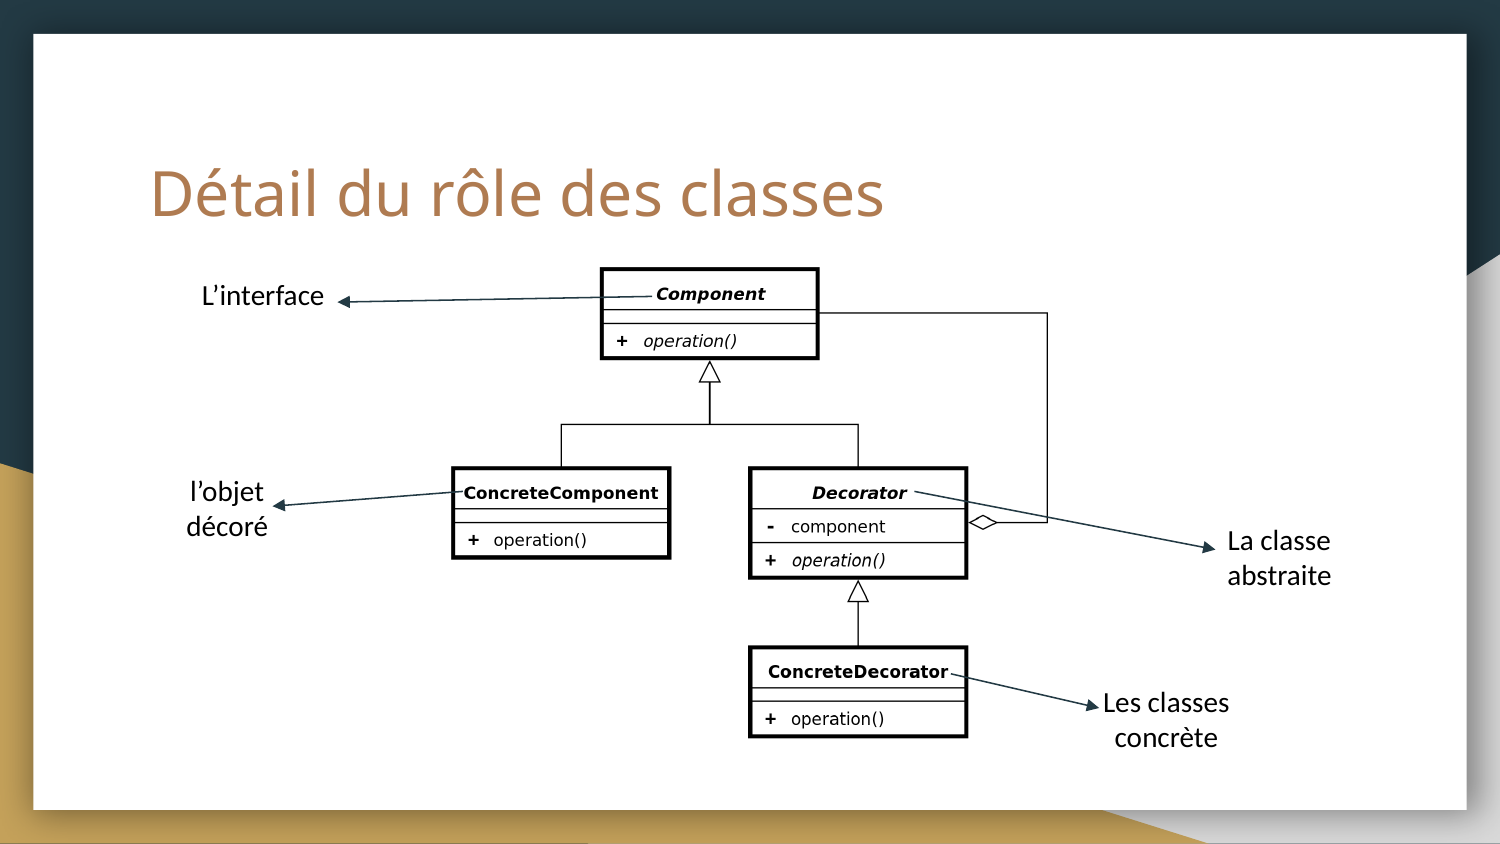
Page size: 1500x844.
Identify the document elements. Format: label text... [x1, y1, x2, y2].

text_box l’objet décoré [154, 457, 300, 558]
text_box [272, 491, 464, 507]
text_box La classe abstraite [1177, 506, 1381, 607]
picture [426, 242, 1074, 755]
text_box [914, 491, 1216, 550]
text_box Les classes concrète [1075, 668, 1258, 768]
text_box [337, 296, 653, 303]
title Détail du rôle des classes [134, 138, 1366, 296]
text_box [950, 673, 1100, 709]
text_box L’interface [186, 261, 357, 326]
